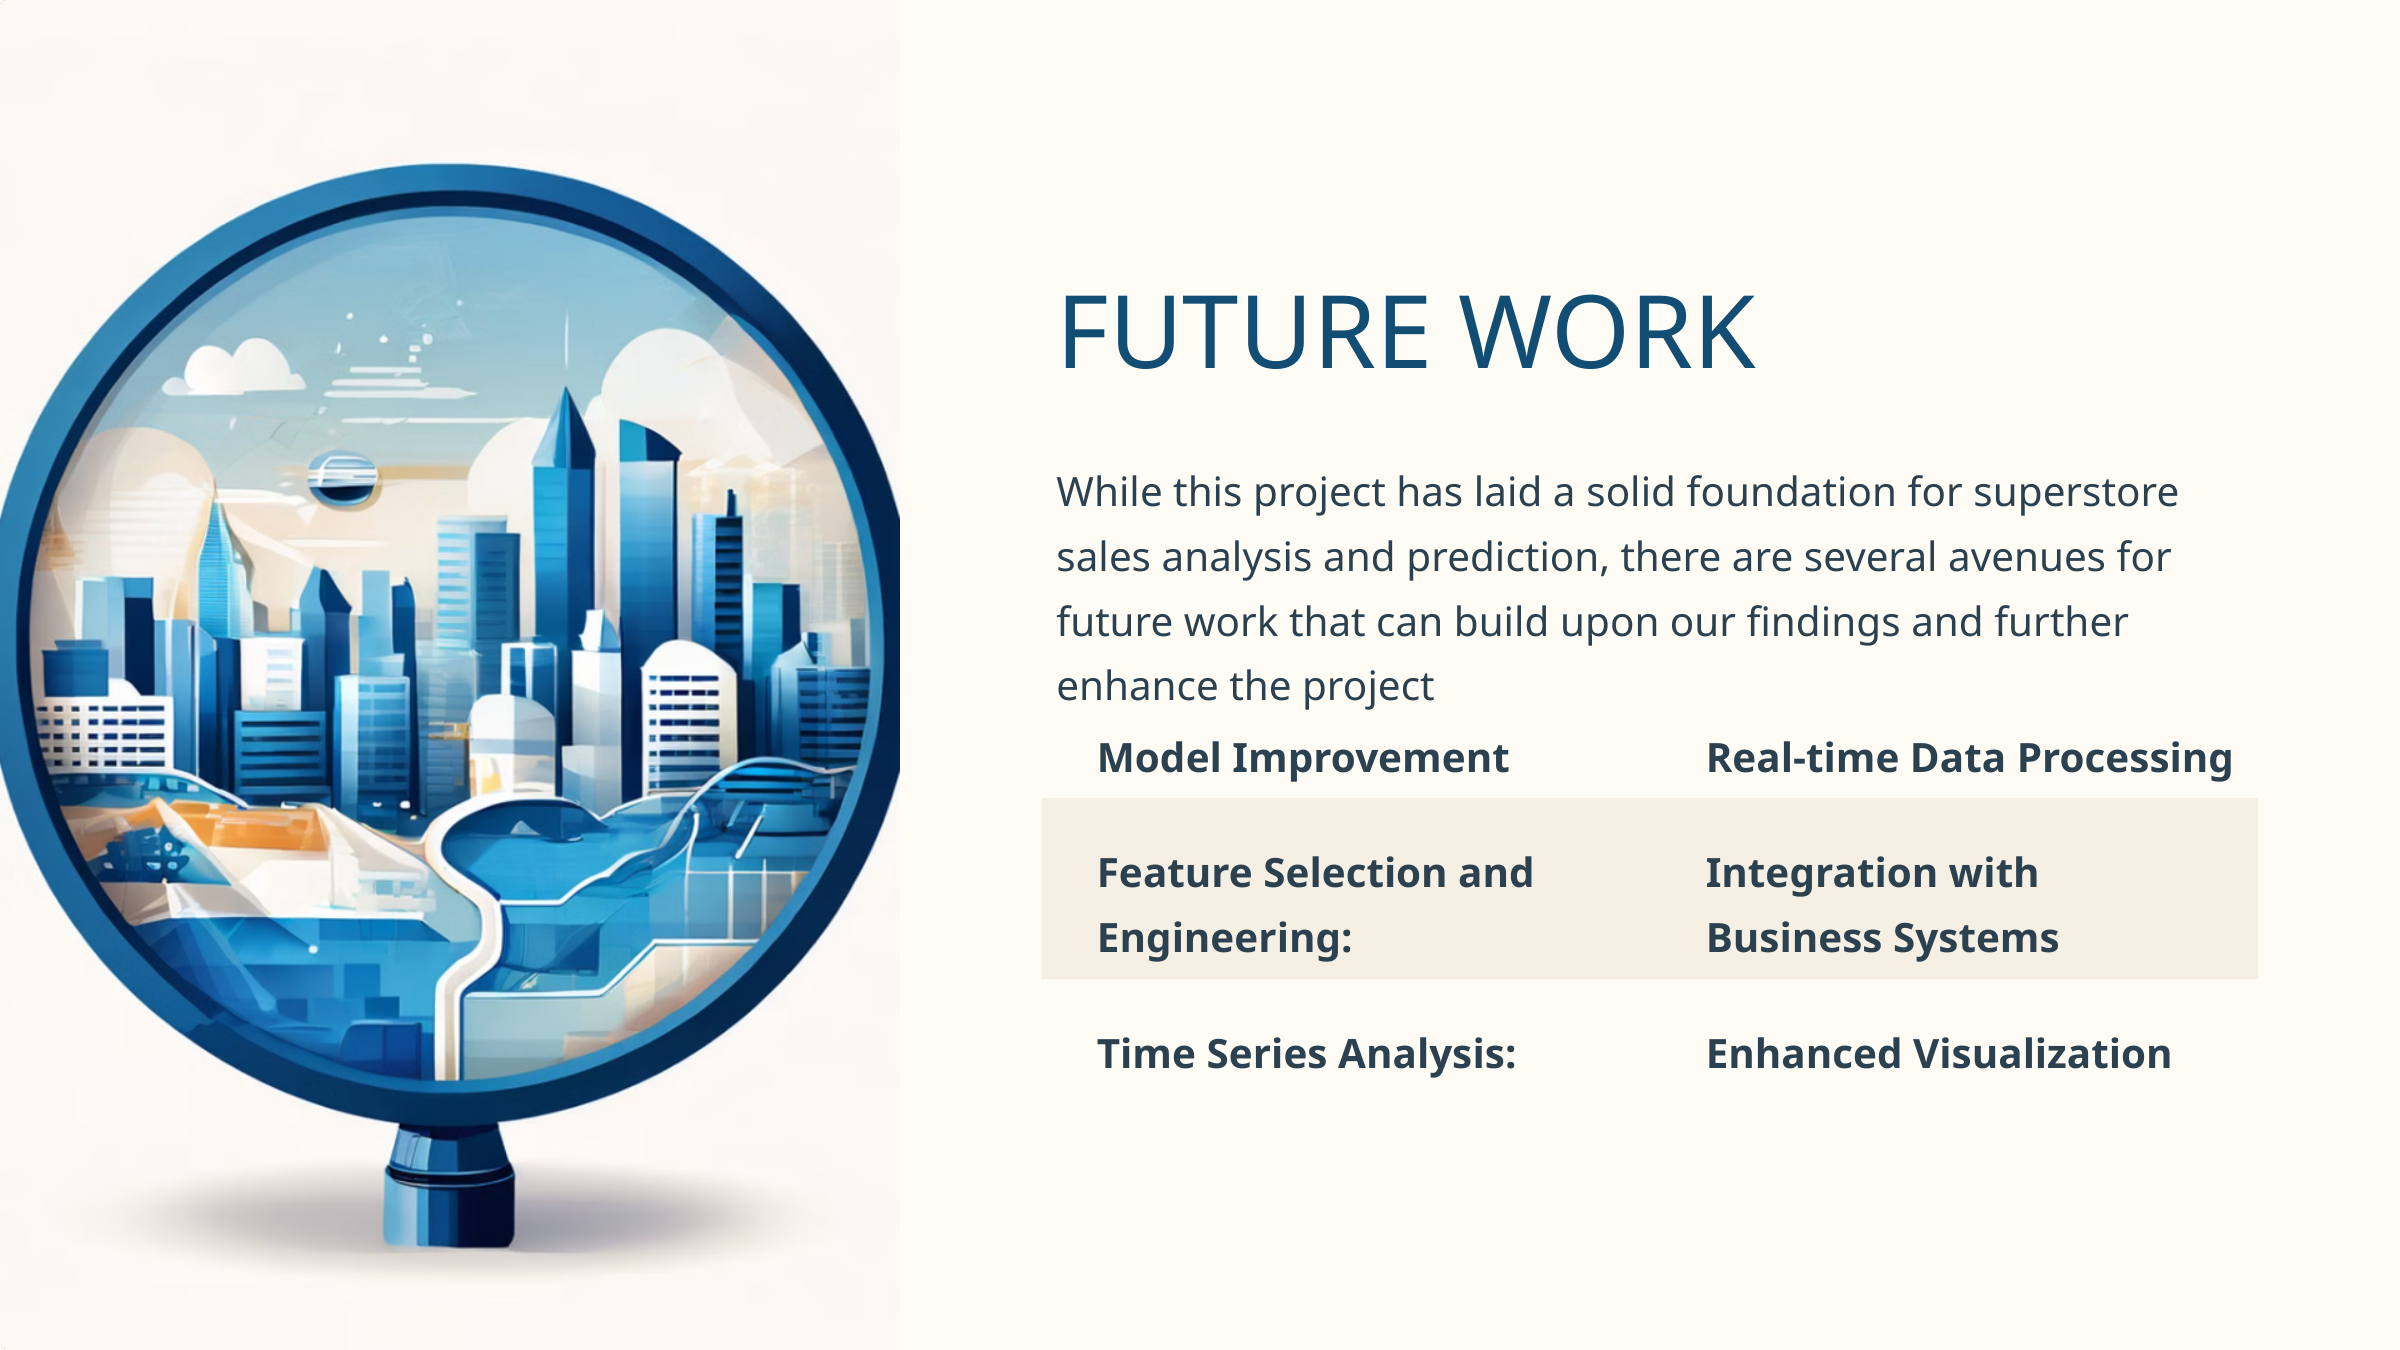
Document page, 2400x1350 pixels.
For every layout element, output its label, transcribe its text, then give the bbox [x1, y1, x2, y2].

text_box Feature Selection and Engineering: [1082, 823, 1609, 954]
text_box Enhanced Visualization [1691, 1004, 2218, 1070]
text_box FUTURE WORK [1041, 255, 2055, 382]
text_box Integration with Business Systems [1691, 823, 2218, 954]
picture [0, 0, 900, 1350]
text_box Time Series Analysis: [1082, 1004, 1609, 1070]
text_box Model Improvement [1082, 707, 1609, 773]
text_box [900, 0, 2400, 1350]
text_box [1041, 798, 2259, 979]
text_box While this project has laid a solid foundation for superstore sales analysis and prediction, there are several avenues for future work that can build upon our findings and further enhance the project [1041, 442, 2259, 637]
text_box Real-time Data Processing [1691, 707, 2218, 773]
